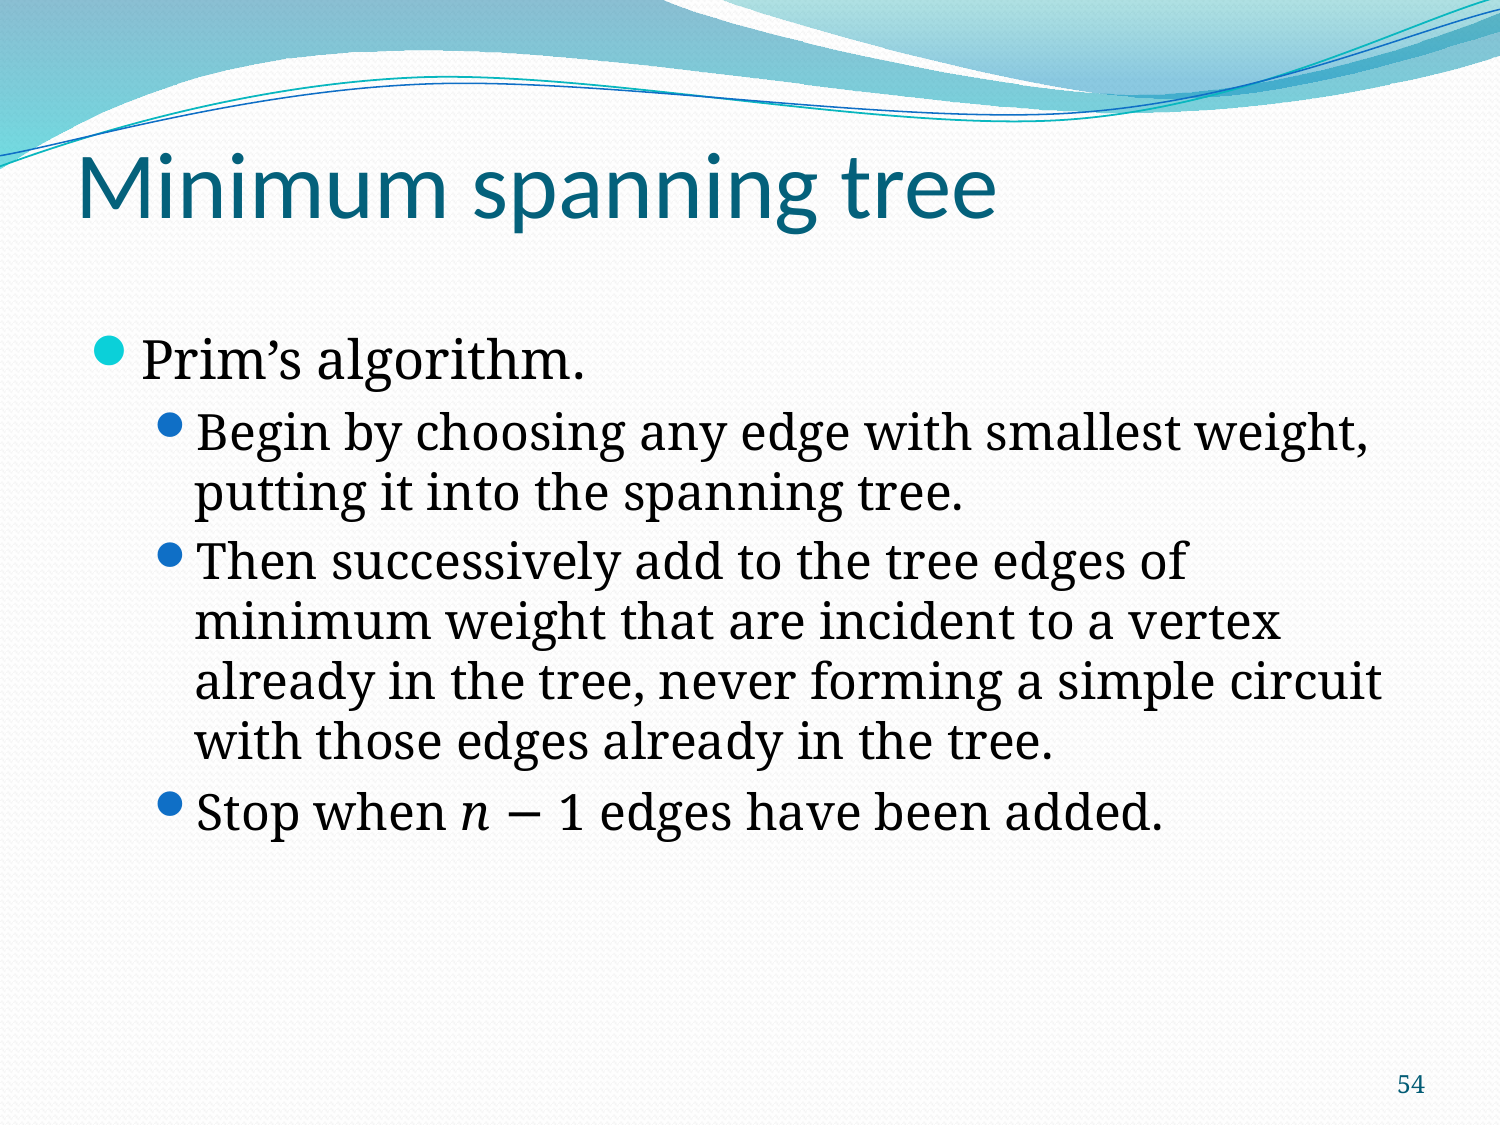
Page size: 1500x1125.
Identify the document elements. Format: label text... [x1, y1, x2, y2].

title Minimum spanning tree [75, 115, 1425, 238]
slide_number 54 [1299, 1042, 1425, 1103]
list Prim’s algorithm. Begin by choosing any edge with smallest weight, putting it into the spanning tree. Then successively add to the tree edges of minimum weight that are incident to a vertex already in the tree, never forming a simple circuit with those edges already in the tree. Stop when n − 1 edges have been added. [75, 317, 1425, 1038]
